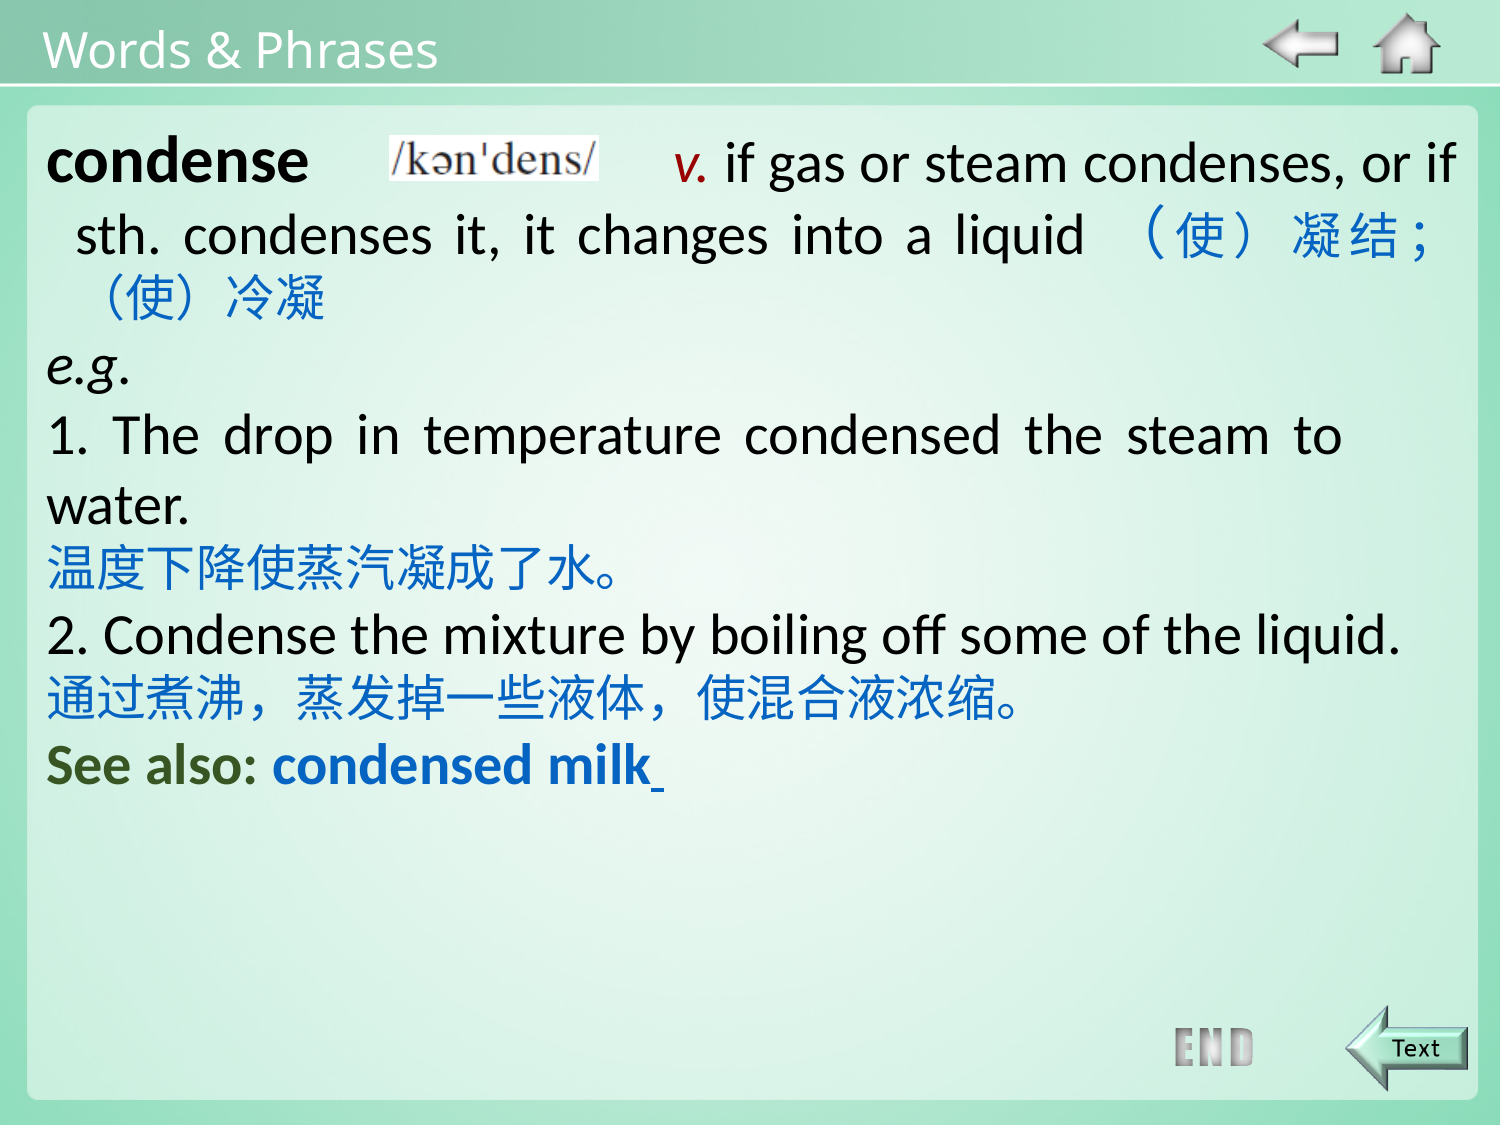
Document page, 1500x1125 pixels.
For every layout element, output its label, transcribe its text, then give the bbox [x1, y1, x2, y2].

text_box Words & Phrases [27, 11, 582, 87]
list condense v. if gas or steam condenses, or if sth. condenses it, it changes into a liquid（使）凝结；（使）冷凝 e.g. 1. The drop in temperature condensed the steam to water. 温度下降使蒸汽凝成了水。 2. Condense the mixture by boiling off some of the liquid. 通过煮沸，蒸发掉一些液体，使混合液浓缩。 See also: condensed milk [30, 108, 1473, 1054]
picture [0, 0, 1500, 1125]
